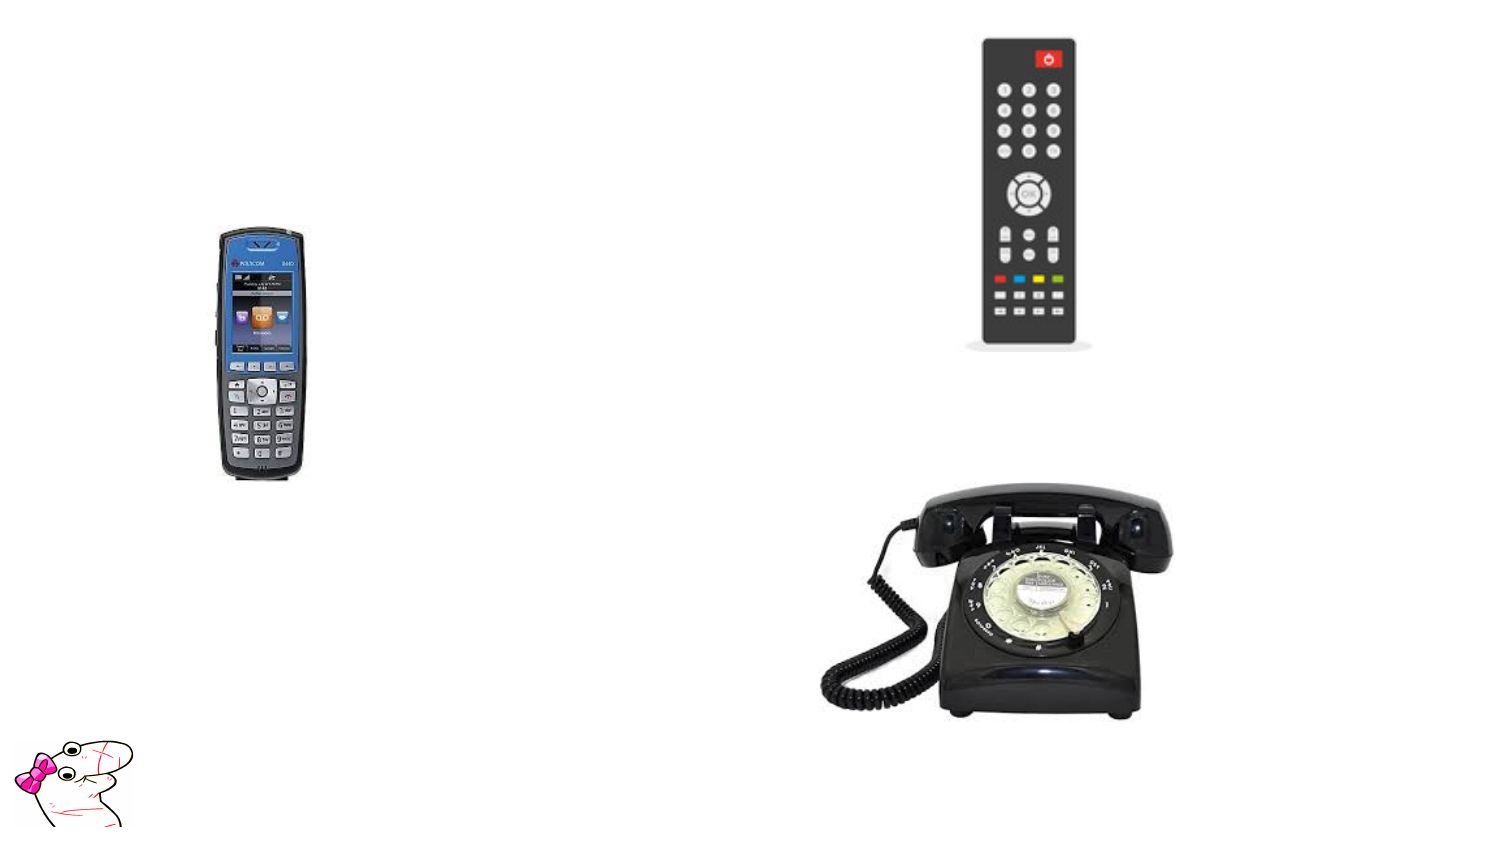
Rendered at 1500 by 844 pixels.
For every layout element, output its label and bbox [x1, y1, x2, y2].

picture [818, 482, 1175, 723]
picture [13, 739, 134, 827]
picture [133, 225, 391, 483]
picture [936, 23, 1121, 352]
